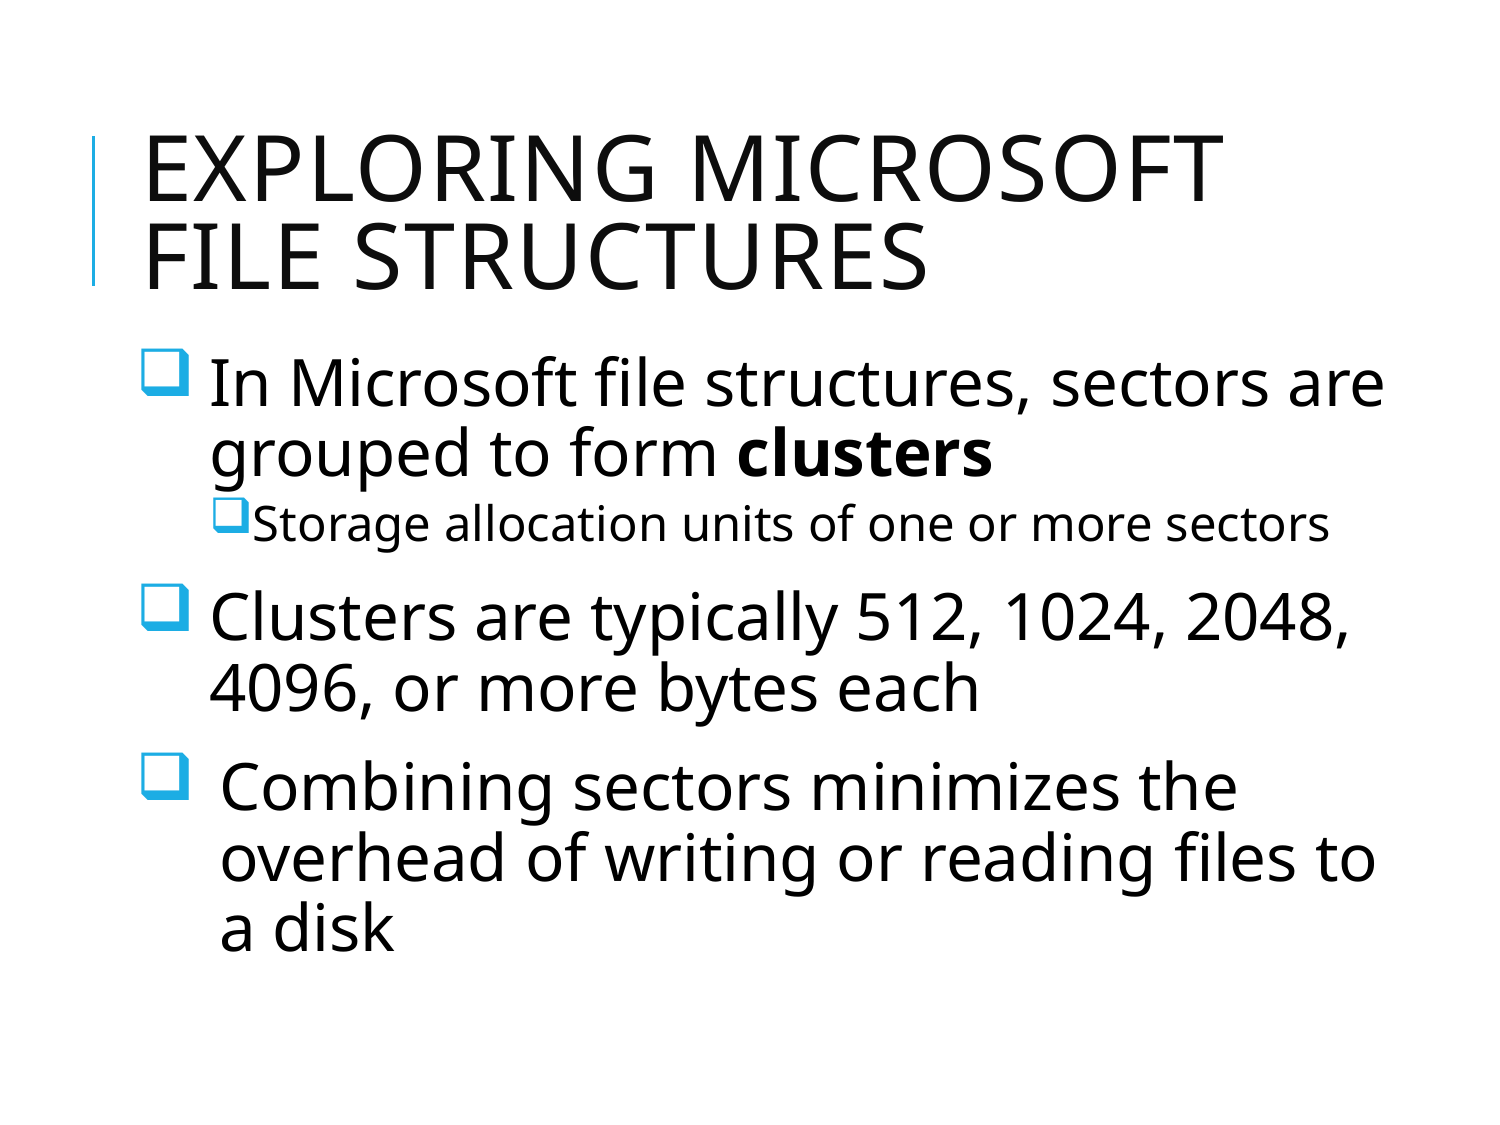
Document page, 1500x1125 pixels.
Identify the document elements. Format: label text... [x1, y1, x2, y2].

title Exploring Microsoft File Structures [126, 96, 1322, 342]
list In Microsoft file structures, sectors are grouped to form clusters Storage allocation units of one or more sectors Clusters are typically 512, 1024, 2048, 4096, or more bytes each Combining sectors minimizes the overhead of writing or reading files to a disk [128, 341, 1404, 979]
